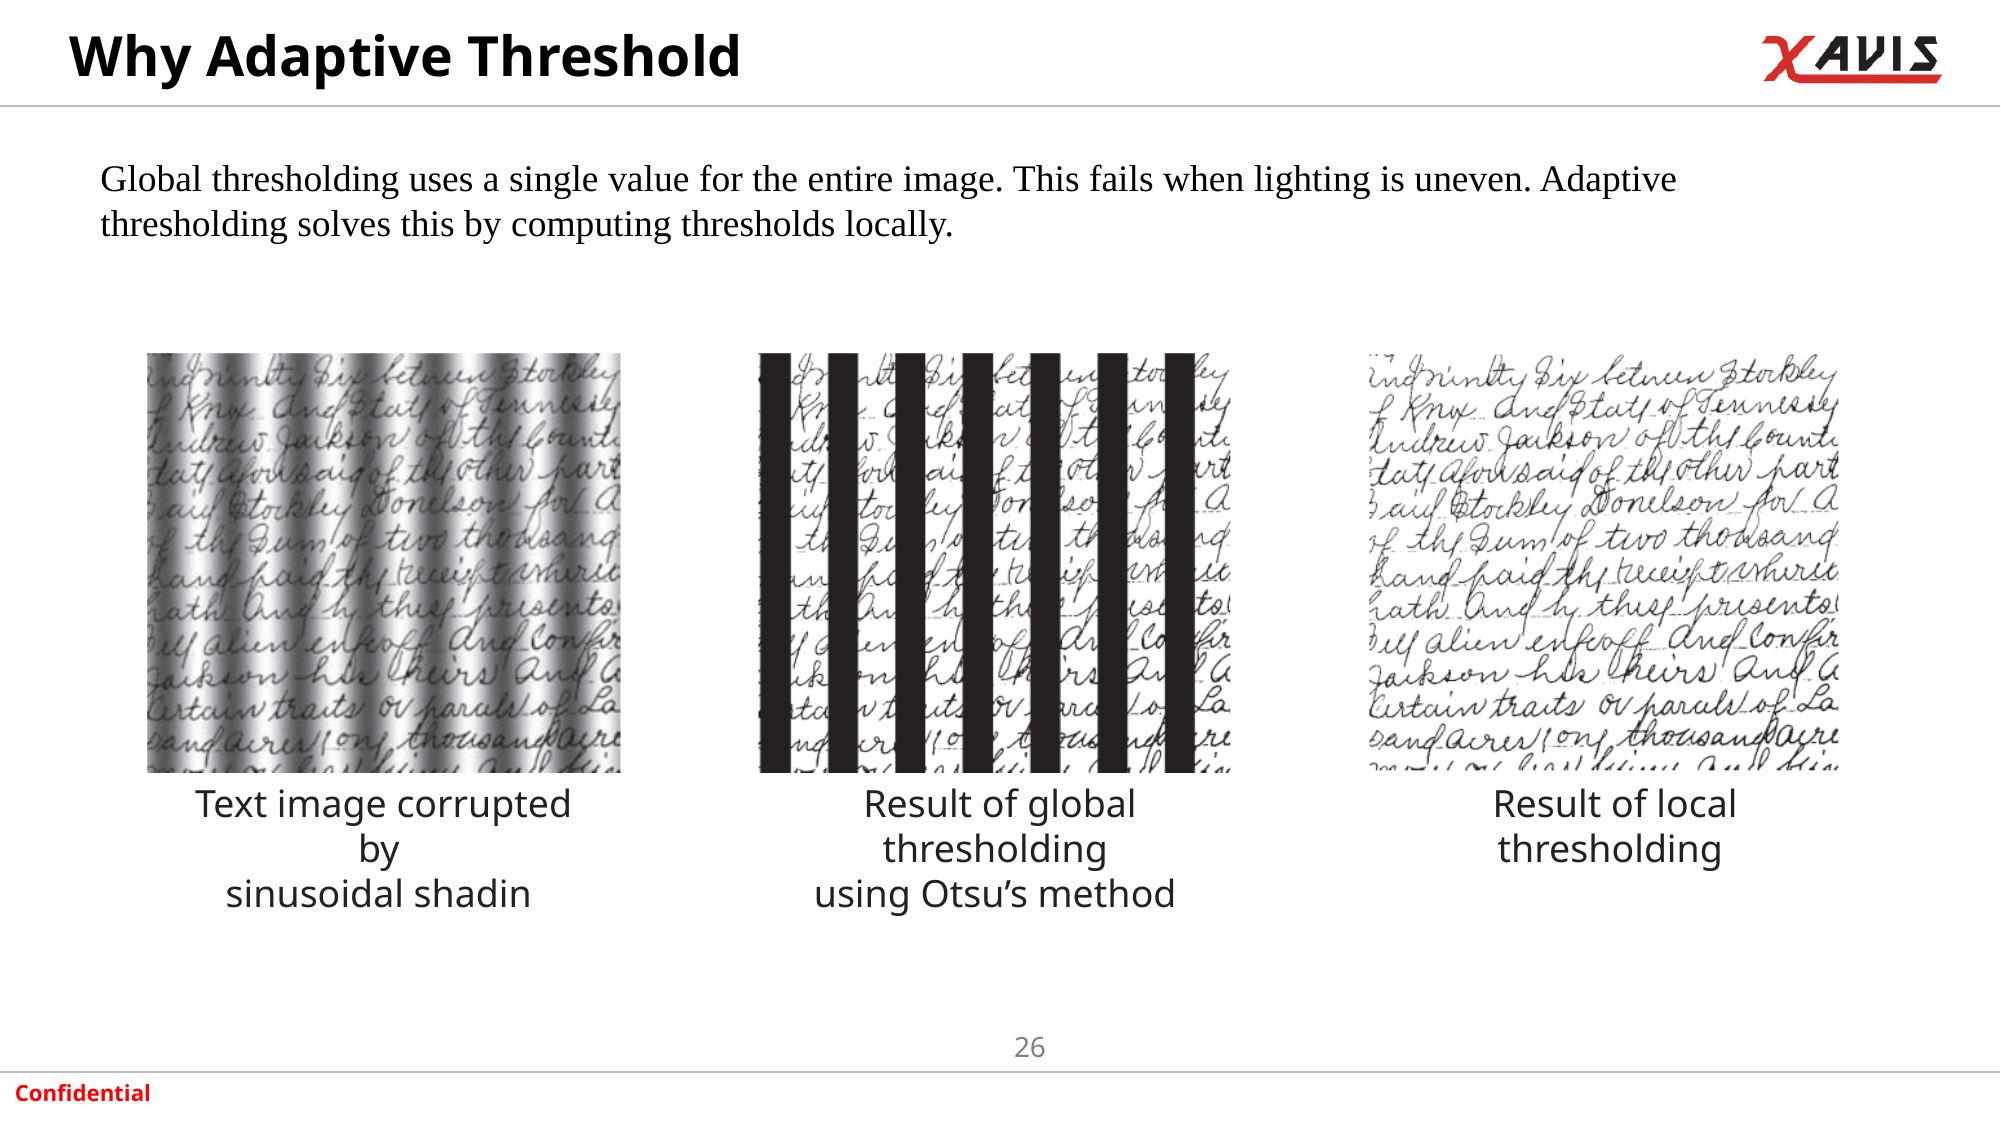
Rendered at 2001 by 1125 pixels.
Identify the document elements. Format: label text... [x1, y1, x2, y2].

picture [756, 352, 1233, 773]
text_box Result of local thresholding [1378, 772, 1852, 923]
picture [1756, 26, 1946, 89]
text_box Text image corrupted by sinusoidal shadin [175, 781, 593, 923]
title Why Adaptive Threshold [55, 23, 1270, 85]
text_box Global thresholding uses a single value for the entire image. This fails when lighting is uneven. Adaptive thresholding solves this by computing thresholds locally. [85, 146, 1852, 252]
text_box Result of global thresholding using Otsu’s method [760, 772, 1240, 968]
picture [1367, 352, 1841, 773]
picture [146, 352, 622, 773]
